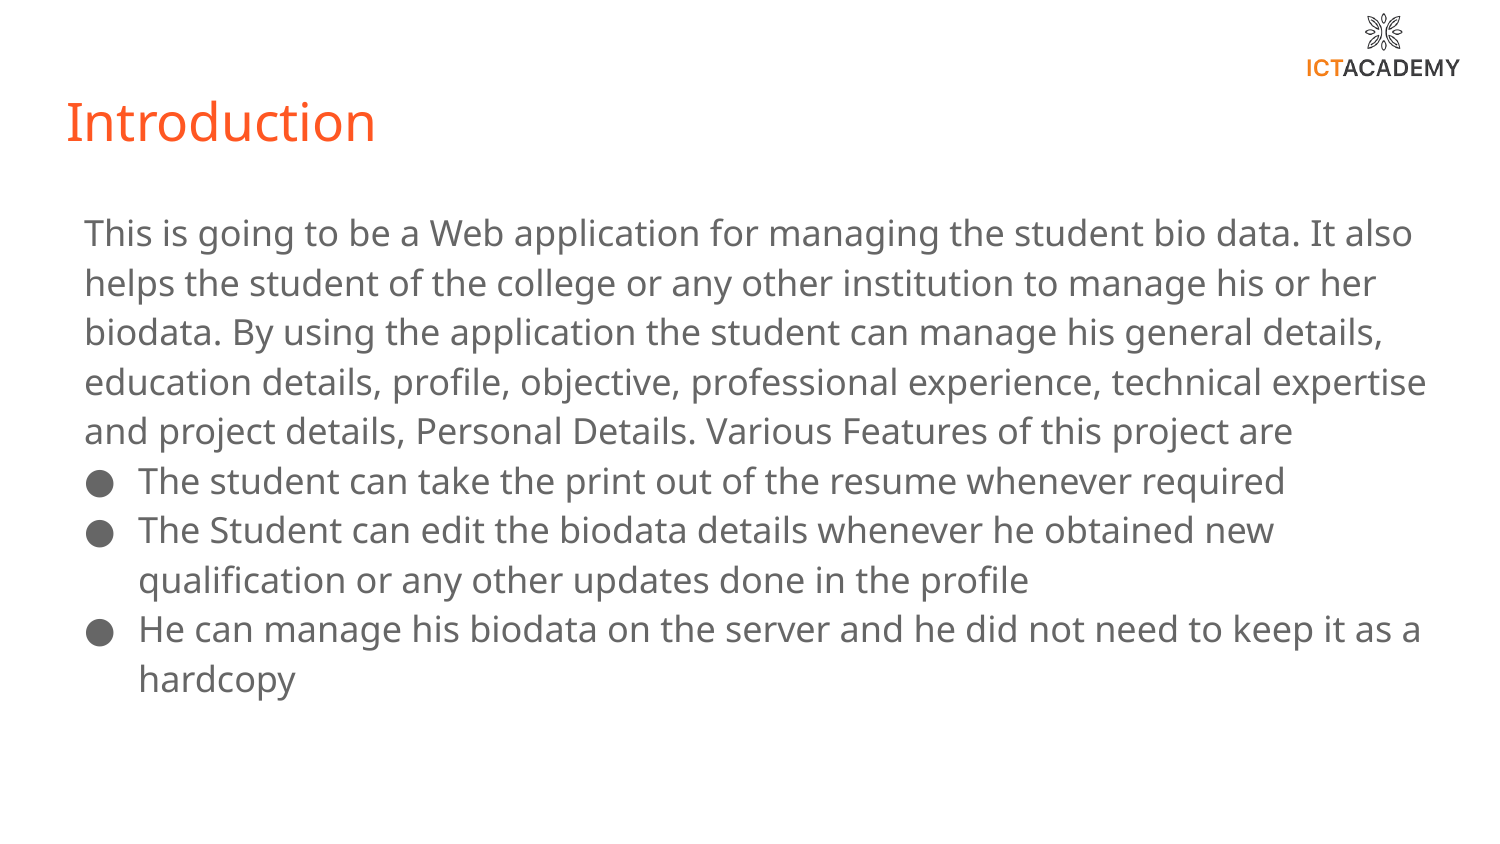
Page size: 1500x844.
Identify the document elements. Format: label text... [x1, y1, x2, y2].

list This is going to be a Web application for managing the student bio data. It also helps the student of the college or any other institution to manage his or her biodata. By using the application the student can manage his general details, education details, profile, objective, professional experience, technical expertise and project details, Personal Details. Various Features of this project are The student can take the print out of the resume whenever required The Student can edit the biodata details whenever he obtained new qualification or any other updates done in the profile He can manage his biodata on the server and he did not need to keep it as a hardcopy [51, 189, 1449, 750]
title Introduction [51, 72, 1449, 167]
picture [1273, 5, 1494, 84]
